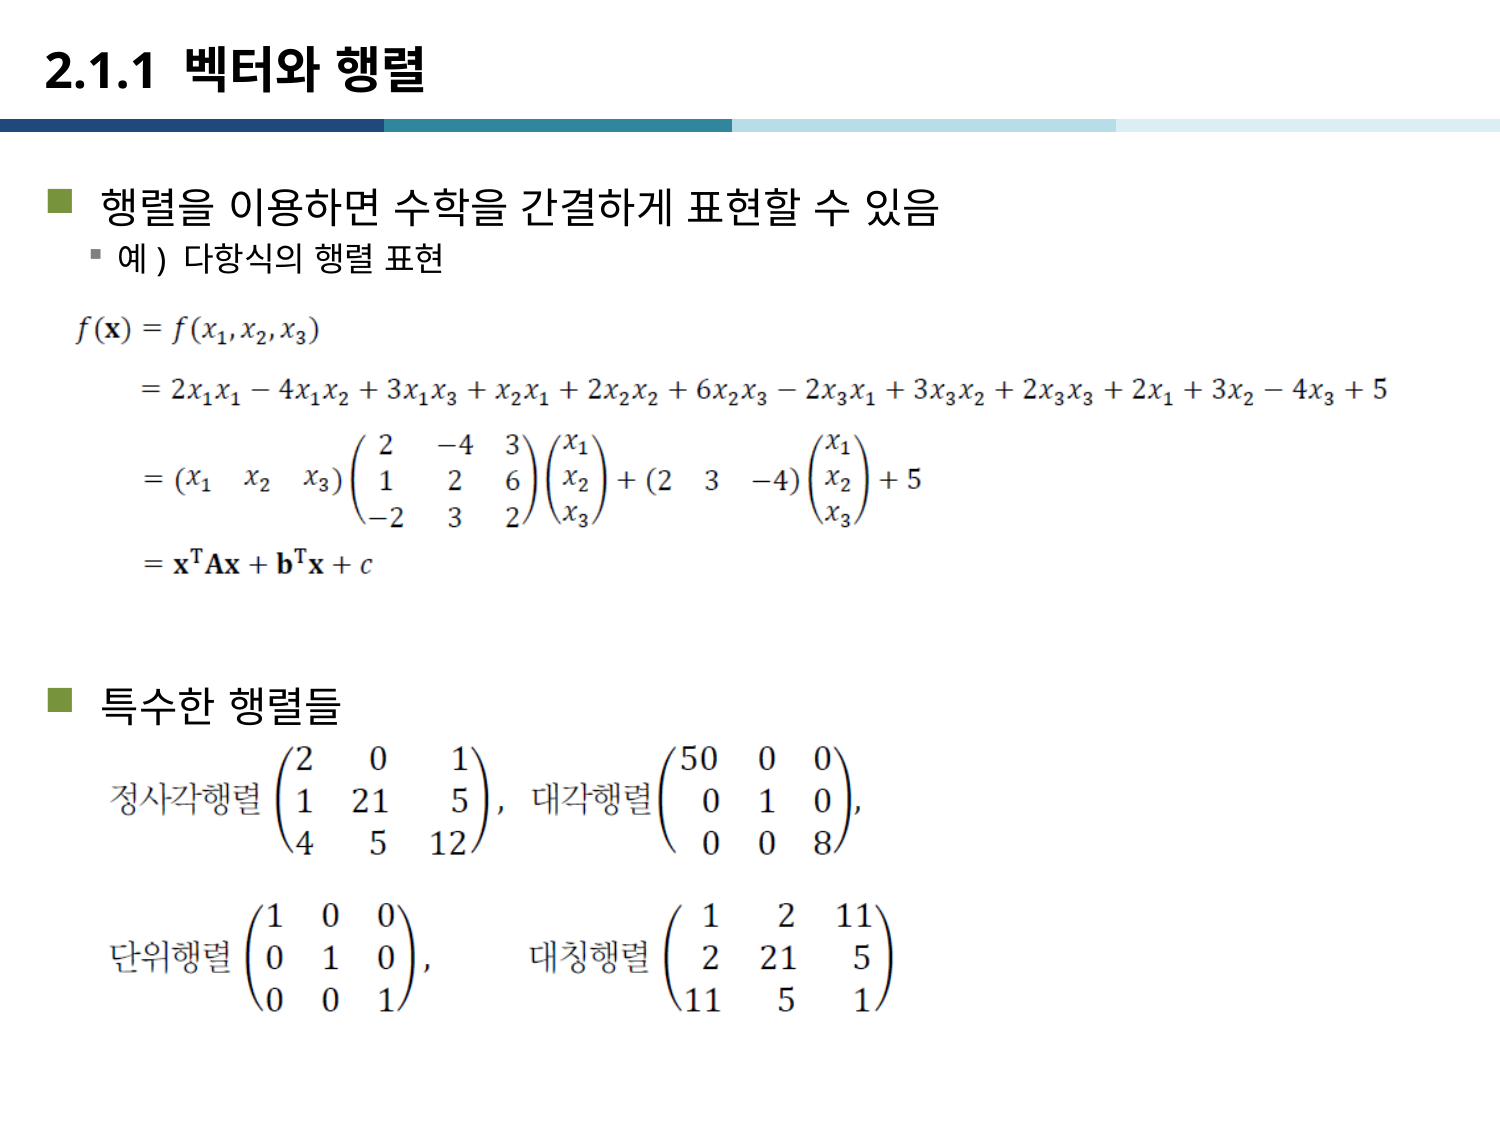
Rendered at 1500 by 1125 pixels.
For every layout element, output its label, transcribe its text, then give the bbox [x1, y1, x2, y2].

picture [64, 306, 1397, 591]
title 2.1.1 벡터와 행렬 [29, 23, 1270, 114]
picture [103, 739, 901, 1020]
list 행렬을 이용하면 수학을 간결하게 표현할 수 있음 예) 다항식의 행렬 표현 특수한 행렬들 [29, 148, 1471, 1083]
